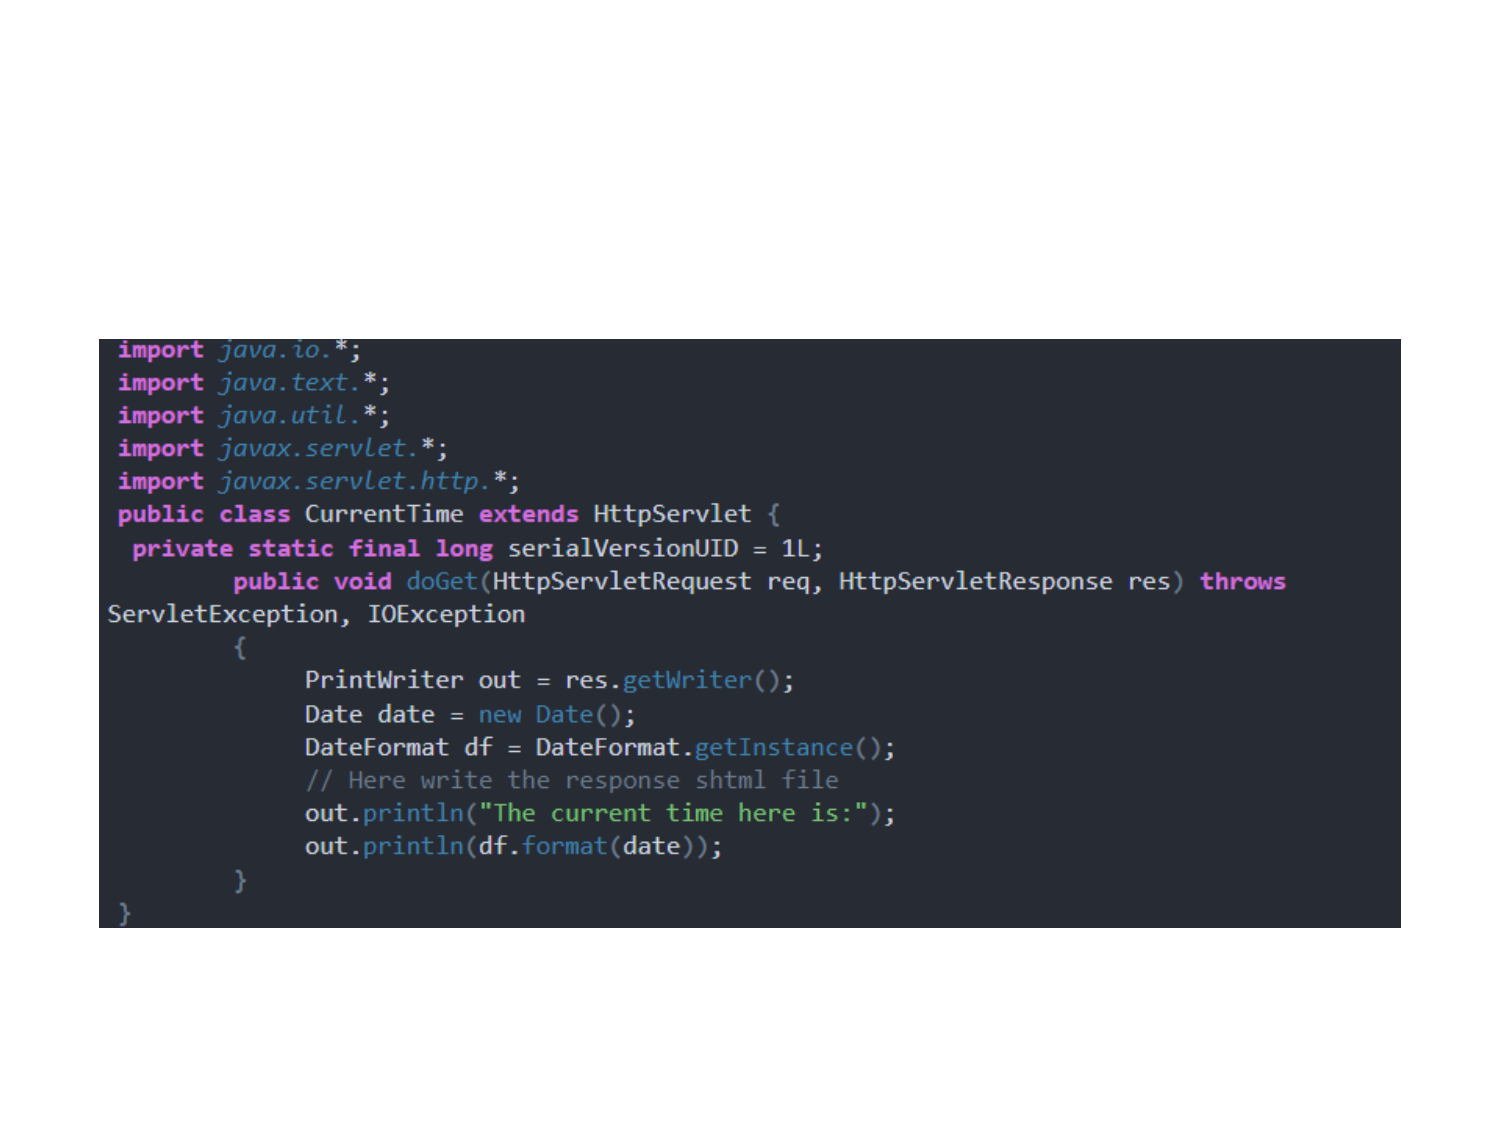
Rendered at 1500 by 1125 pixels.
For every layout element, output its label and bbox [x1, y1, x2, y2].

list [98, 339, 1401, 928]
